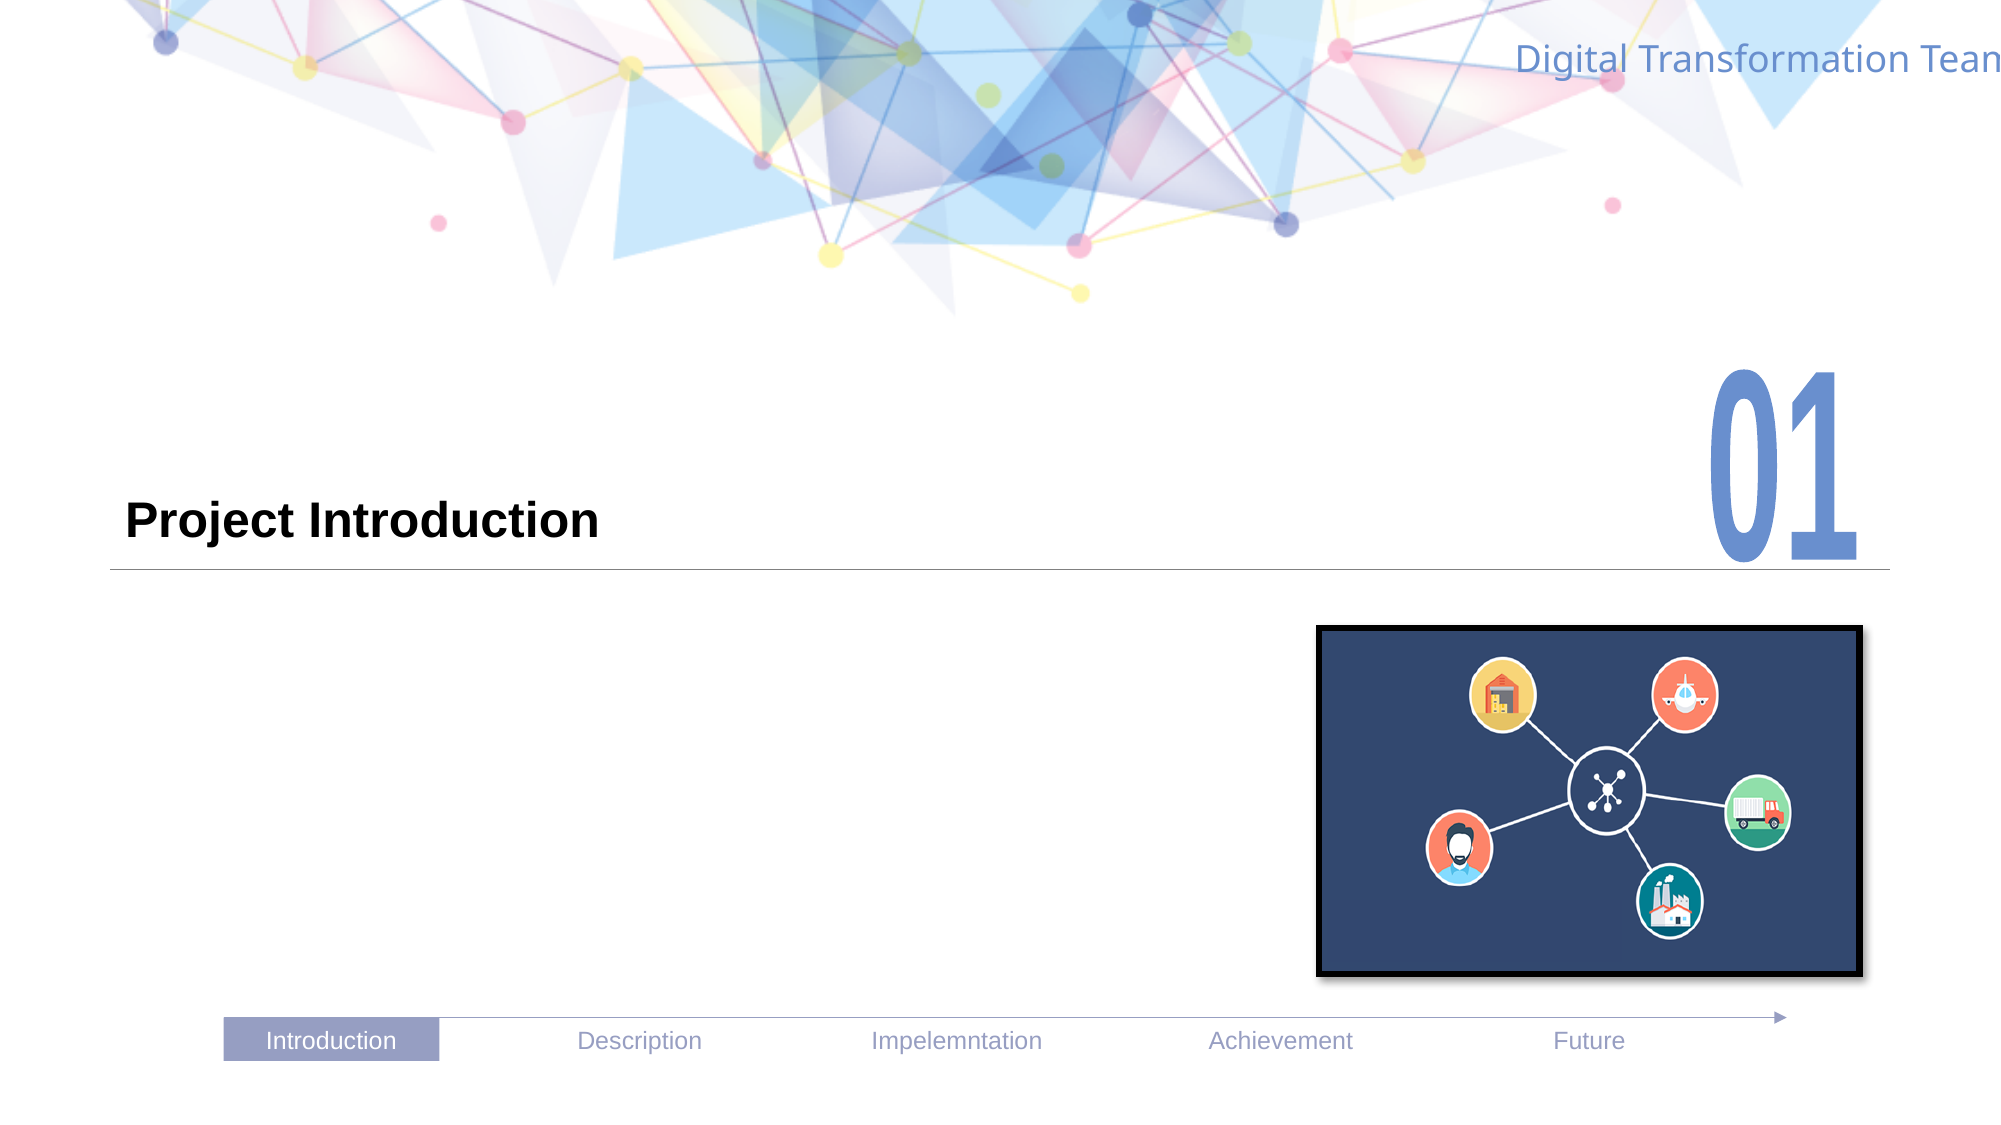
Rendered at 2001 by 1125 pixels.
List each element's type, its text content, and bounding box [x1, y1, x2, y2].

picture [7, 0, 1890, 442]
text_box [1321, 631, 1857, 971]
text_box Digital Transformation Team [1499, 27, 2000, 88]
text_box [223, 1017, 1787, 1062]
title Project Introduction [109, 480, 1890, 563]
